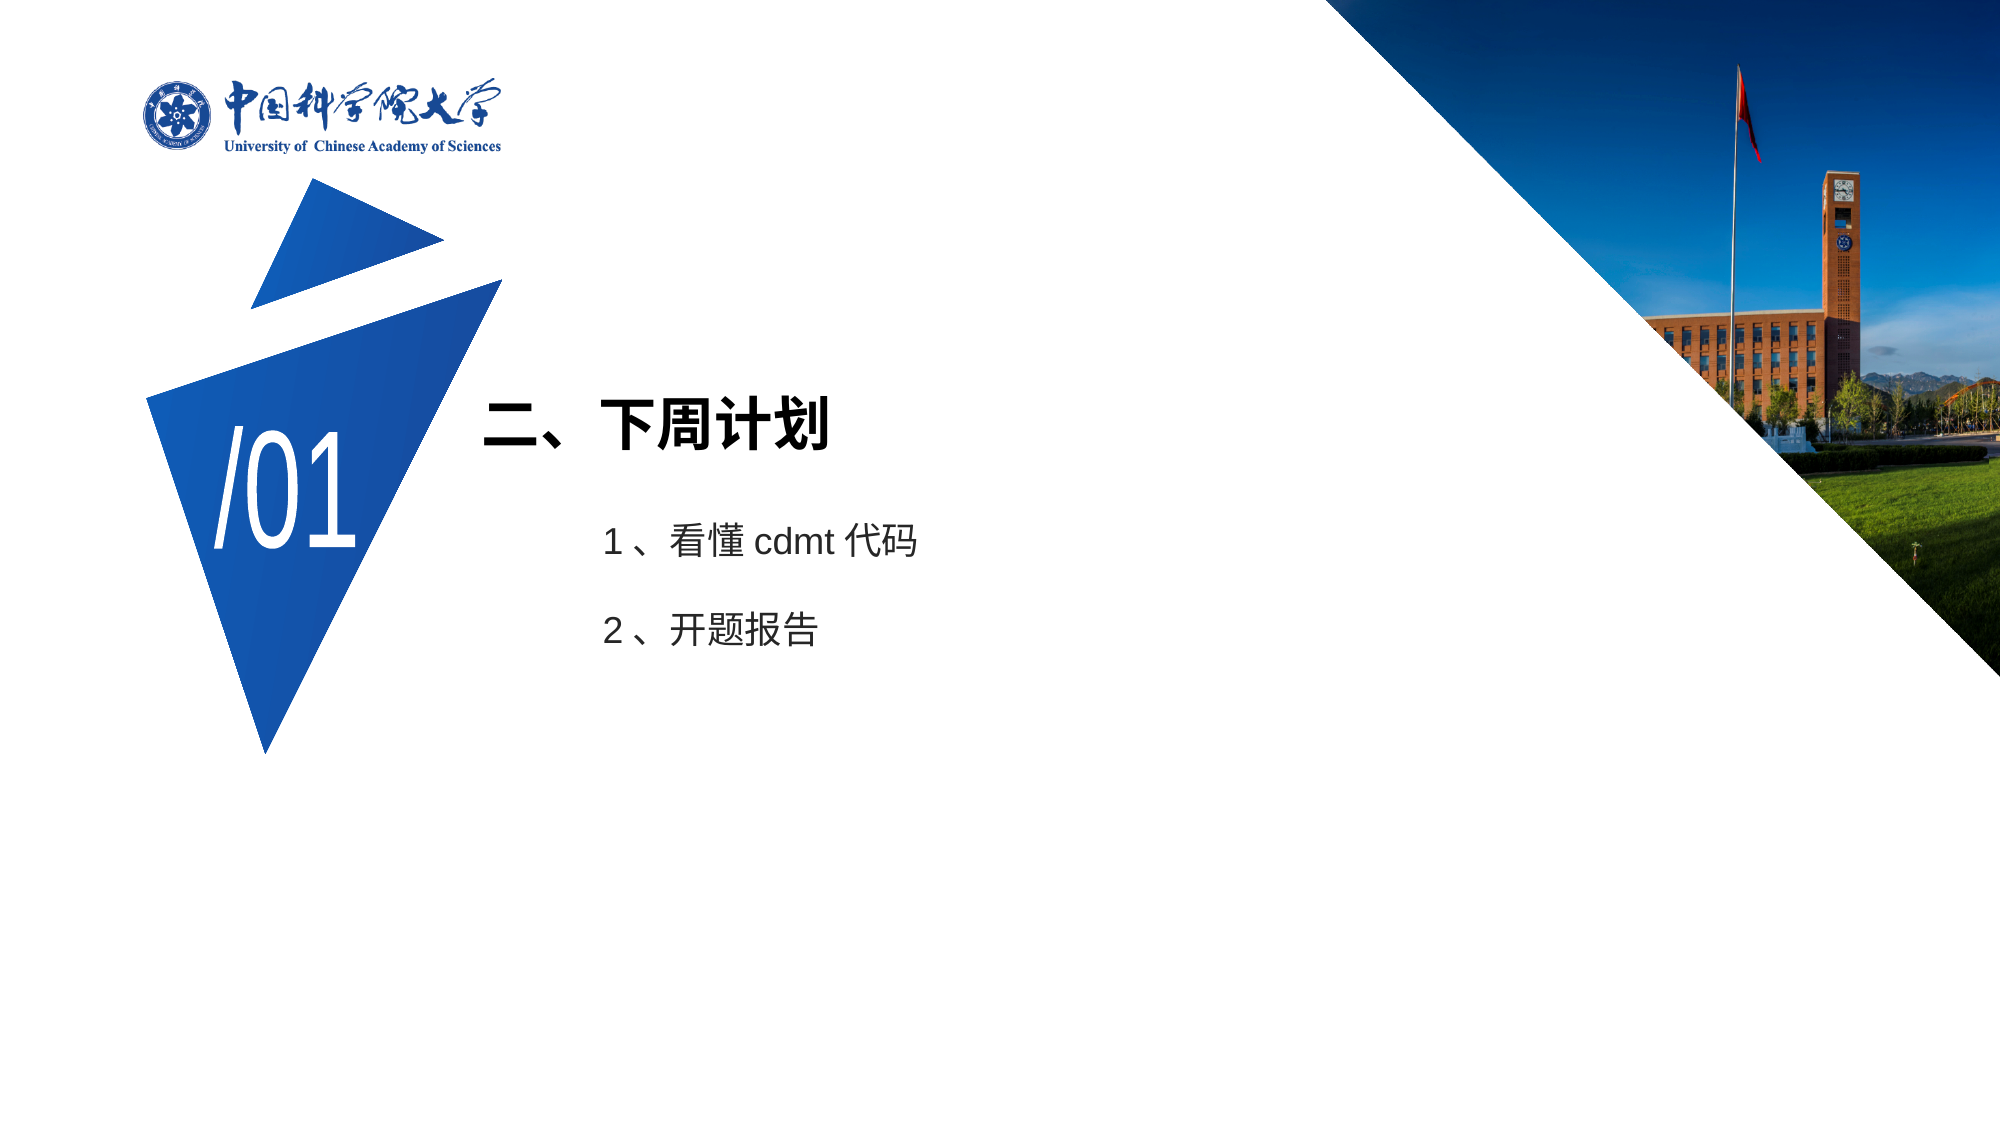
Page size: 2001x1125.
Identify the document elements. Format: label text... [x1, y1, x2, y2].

picture [143, 78, 501, 154]
title 二、下周计划 [466, 318, 1356, 466]
list 1、看懂cdmt代码 2、开题报告 [587, 487, 1607, 1041]
picture [1905, 262, 1915, 266]
picture [1323, 0, 2000, 677]
